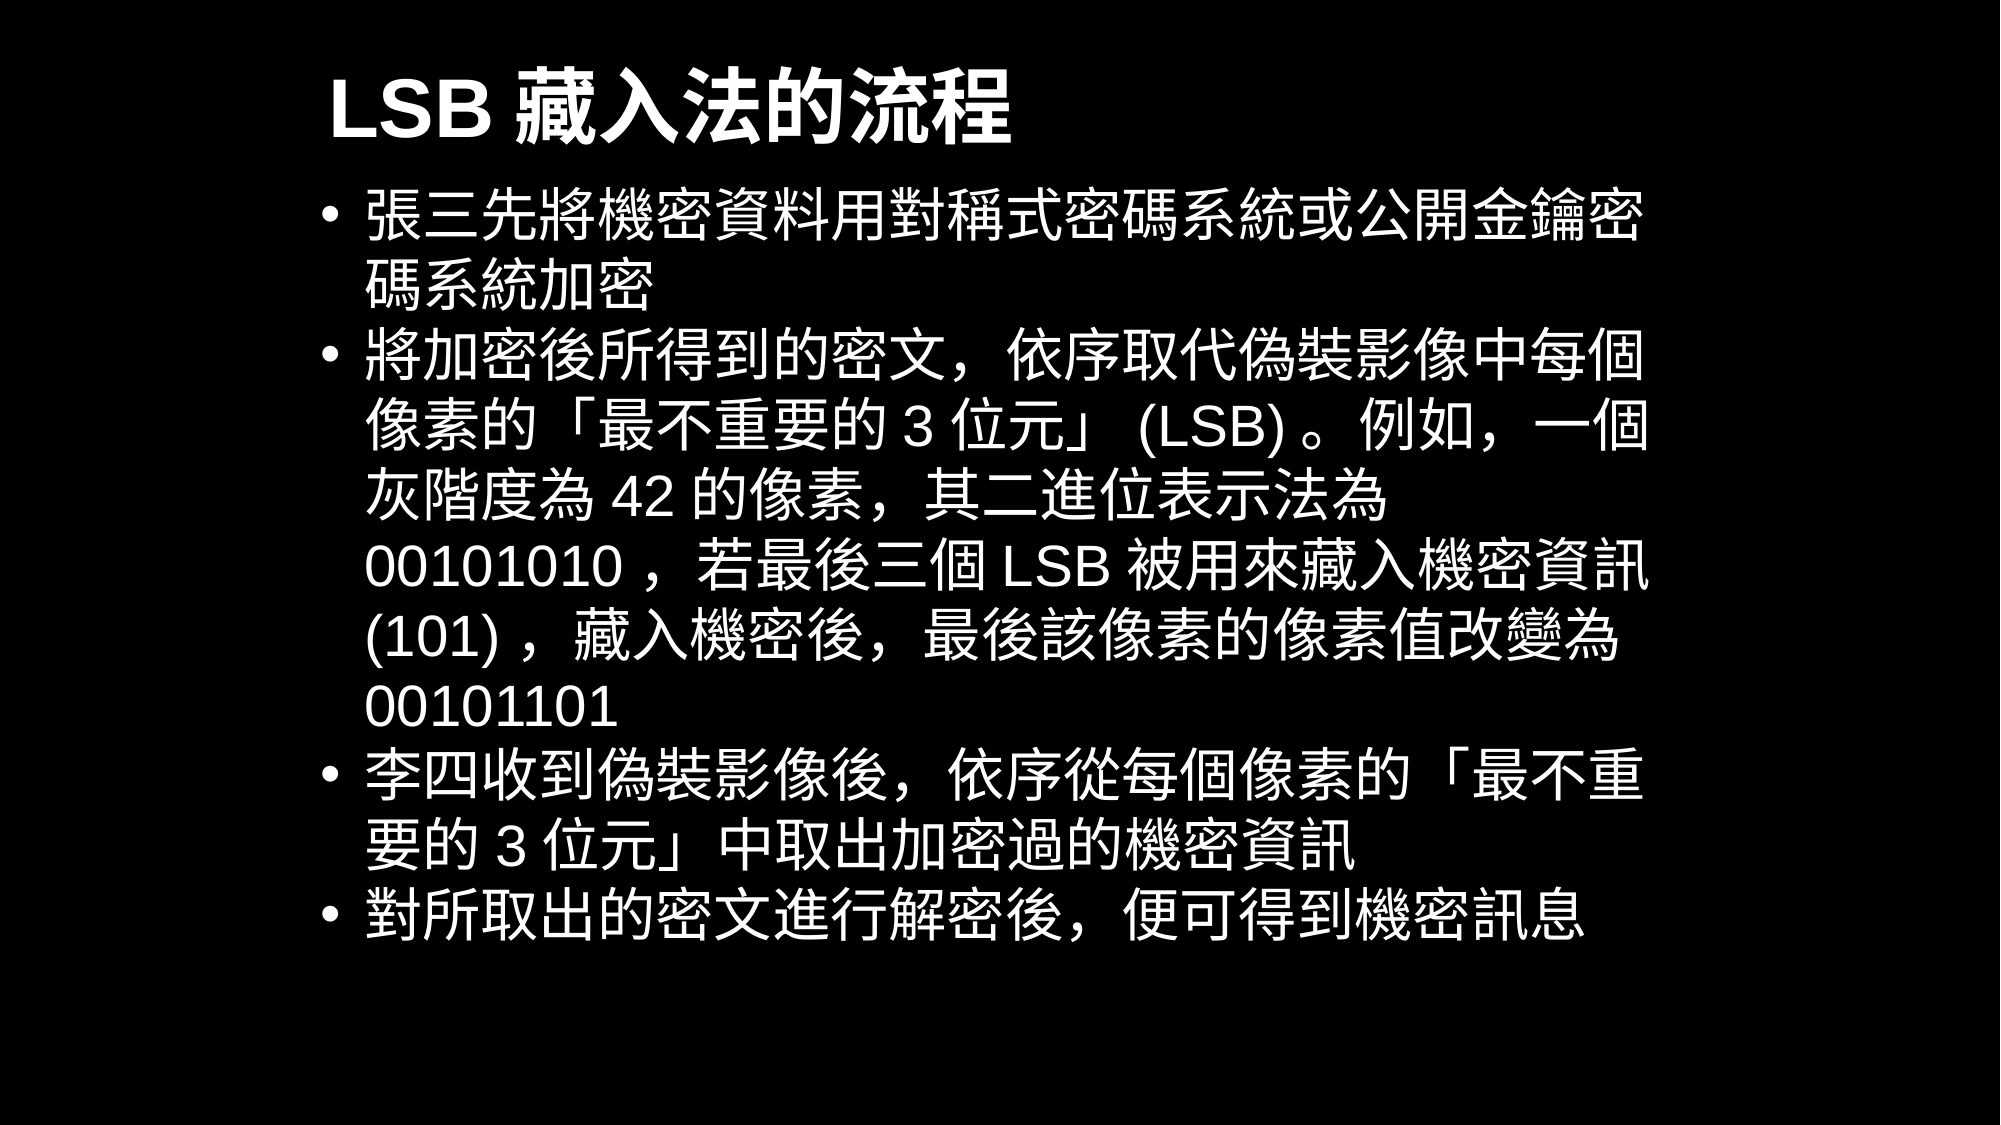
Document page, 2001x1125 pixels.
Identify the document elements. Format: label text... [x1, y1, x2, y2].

text_box 張三先將機密資料用對稱式密碼系統或公開金鑰密碼系統加密 將加密後所得到的密文，依序取代偽裝影像中每個像素的「最不重要的3位元」(LSB)。例如，一個灰階度為42的像素，其二進位表示法為00101010，若最後三個LSB被用來藏入機密資訊(101)，藏入機密後，最後該像素的像素值改變為00101101 李四收到偽裝影像後，依序從每個像素的「最不重要的3位元」中取出加密過的機密資訊 對所取出的密文進行解密後，便可得到機密訊息 [305, 171, 1709, 1087]
text_box LSB藏入法的流程 [313, 45, 1687, 163]
